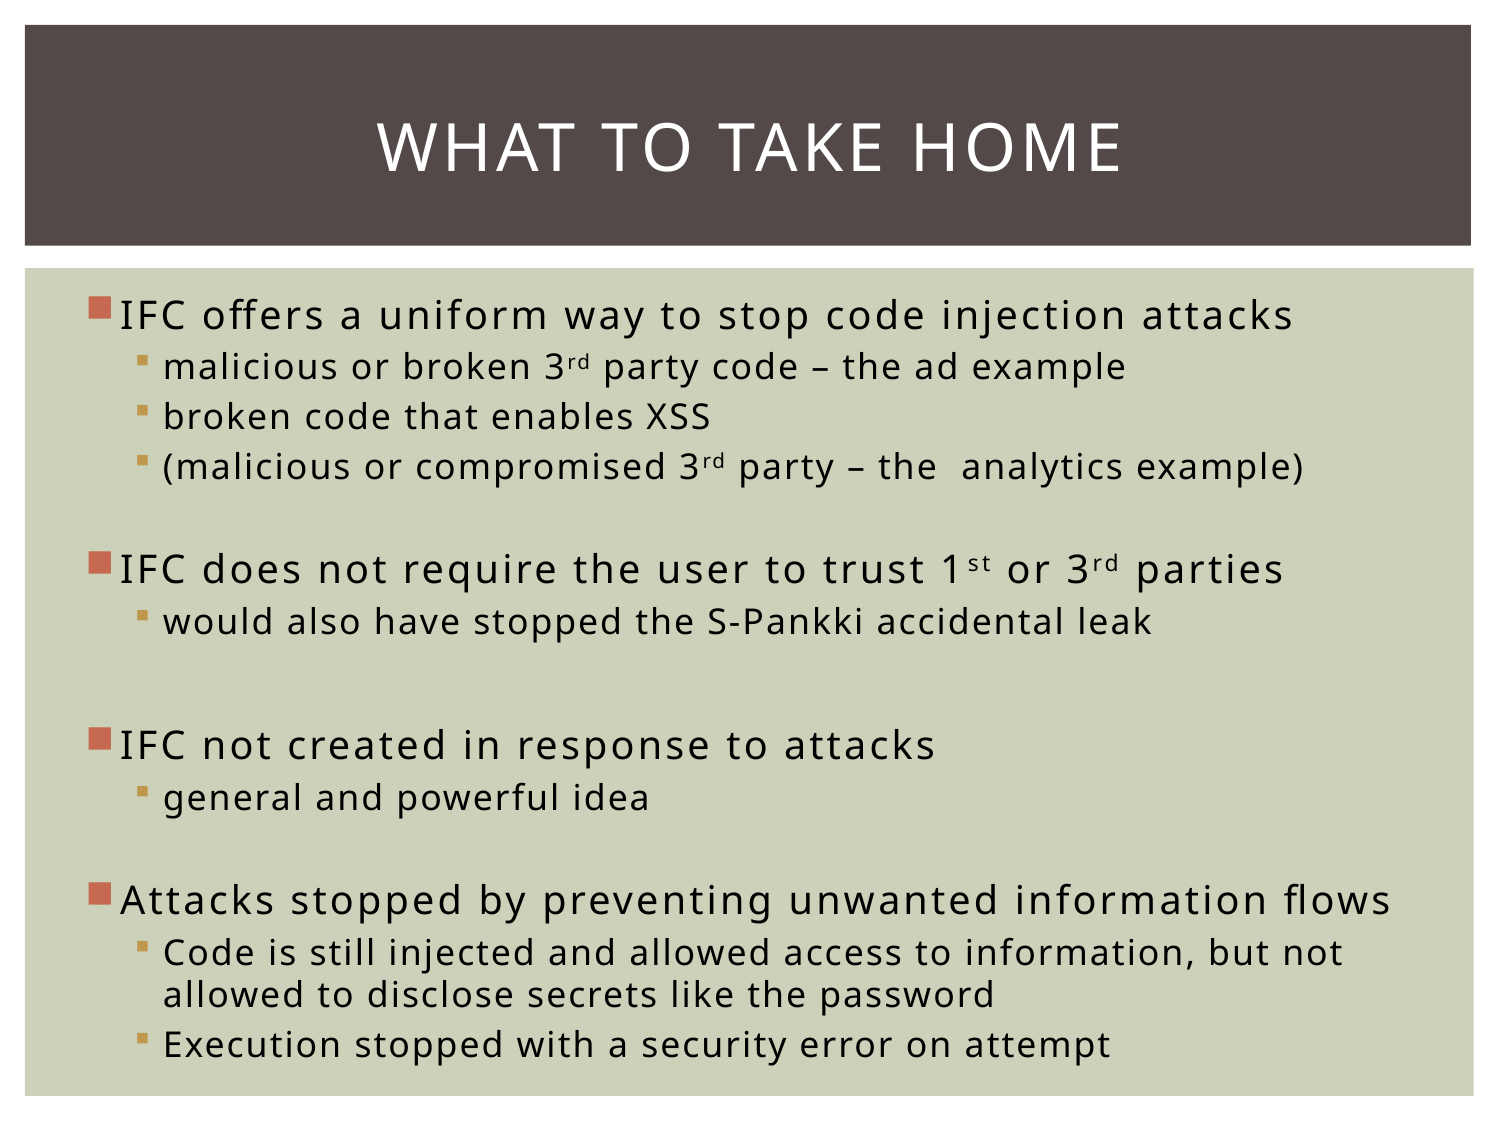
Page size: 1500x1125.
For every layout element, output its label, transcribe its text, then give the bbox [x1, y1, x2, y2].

list IFC offers a uniform way to stop code injection attacks malicious or broken 3rd party code – the ad example broken code that enables XSS (malicious or compromised 3rd party – the analytics example) IFC does not require the user to trust 1st or 3rd parties would also have stopped the S-Pankki accidental leak IFC not created in response to attacks general and powerful idea Attacks stopped by preventing unwanted information flows Code is still injected and allowed access to information, but not allowed to disclose secrets like the password Execution stopped with a security error on attempt [62, 281, 1442, 1081]
title What to take home [62, 58, 1438, 232]
